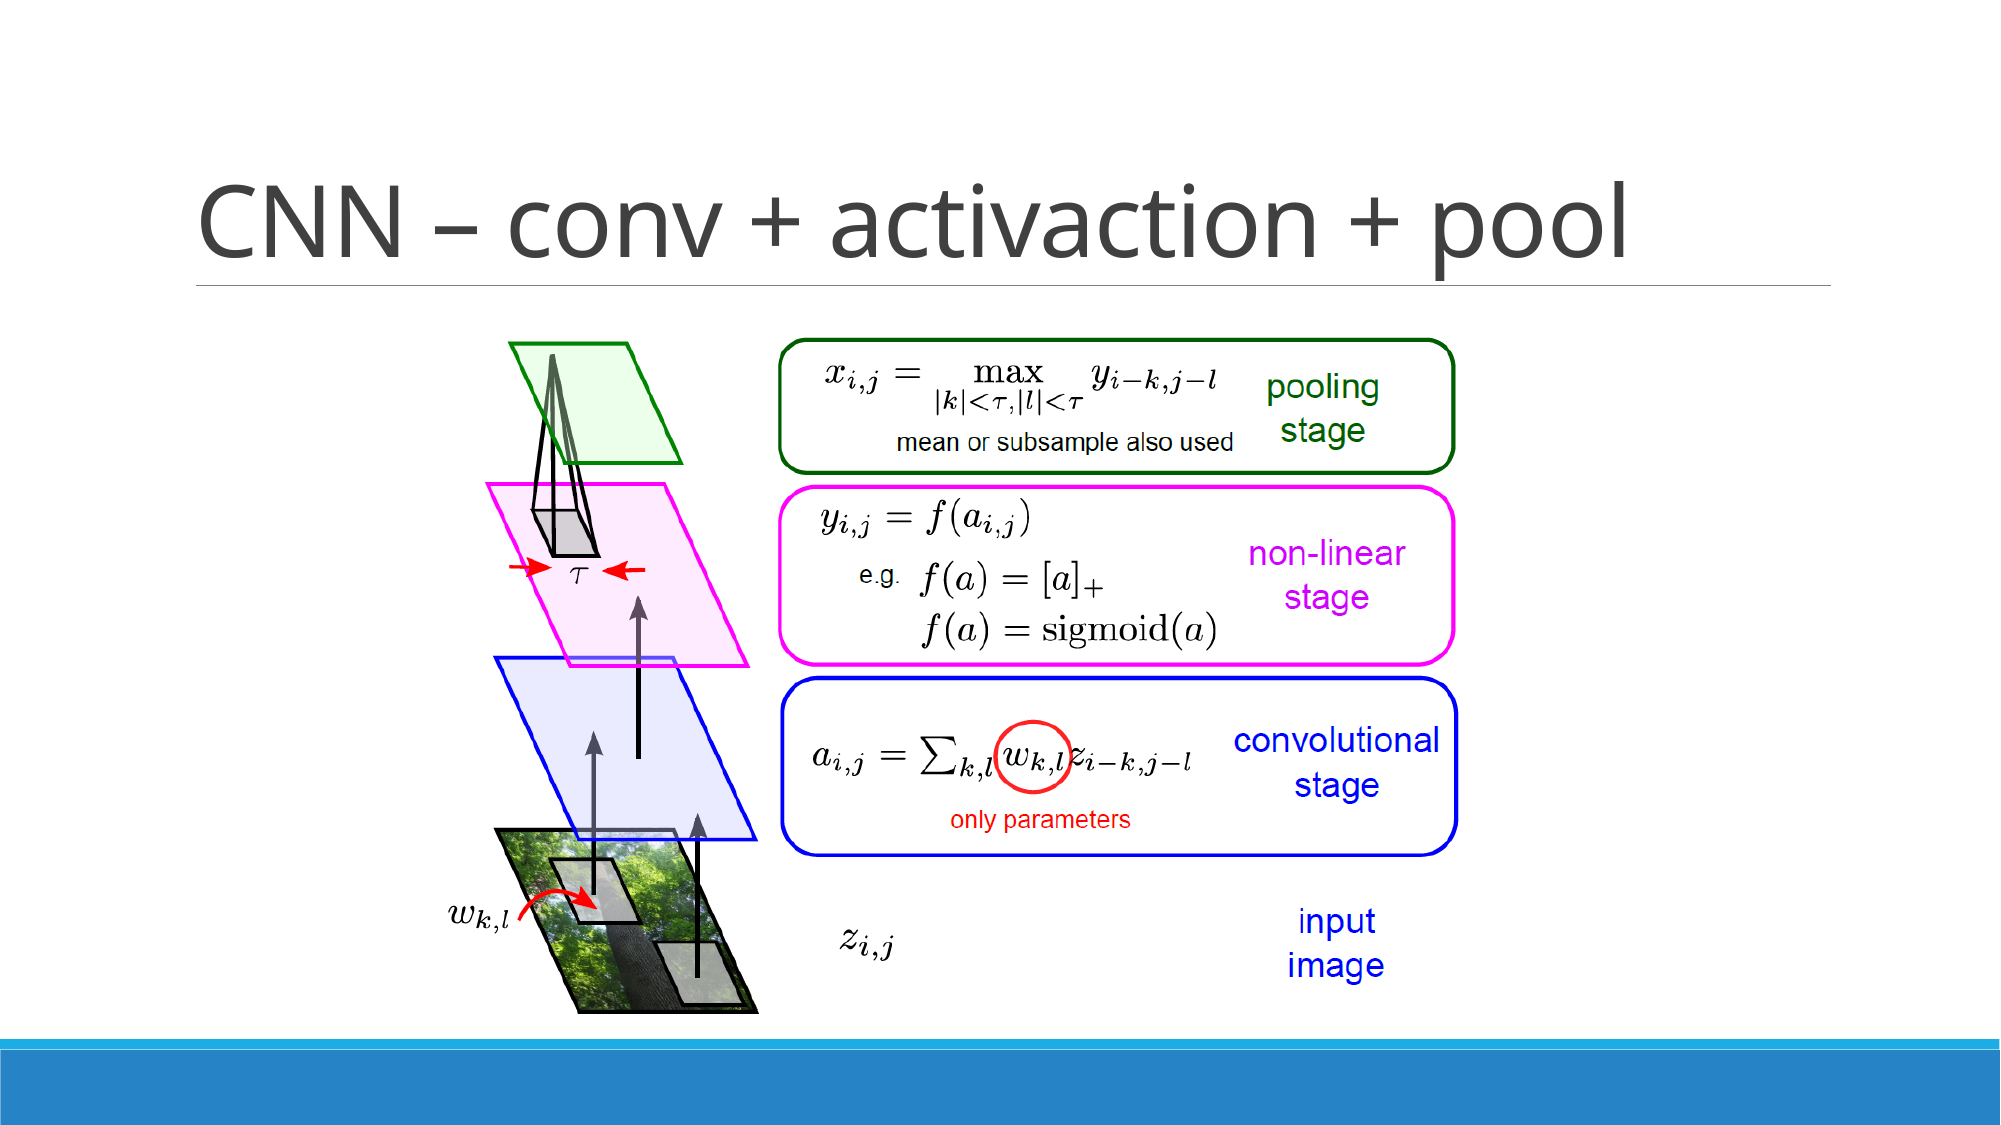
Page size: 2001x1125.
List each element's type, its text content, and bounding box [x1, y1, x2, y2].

title CNN – conv + activaction + pool [180, 47, 1830, 285]
picture [432, 321, 1477, 1030]
